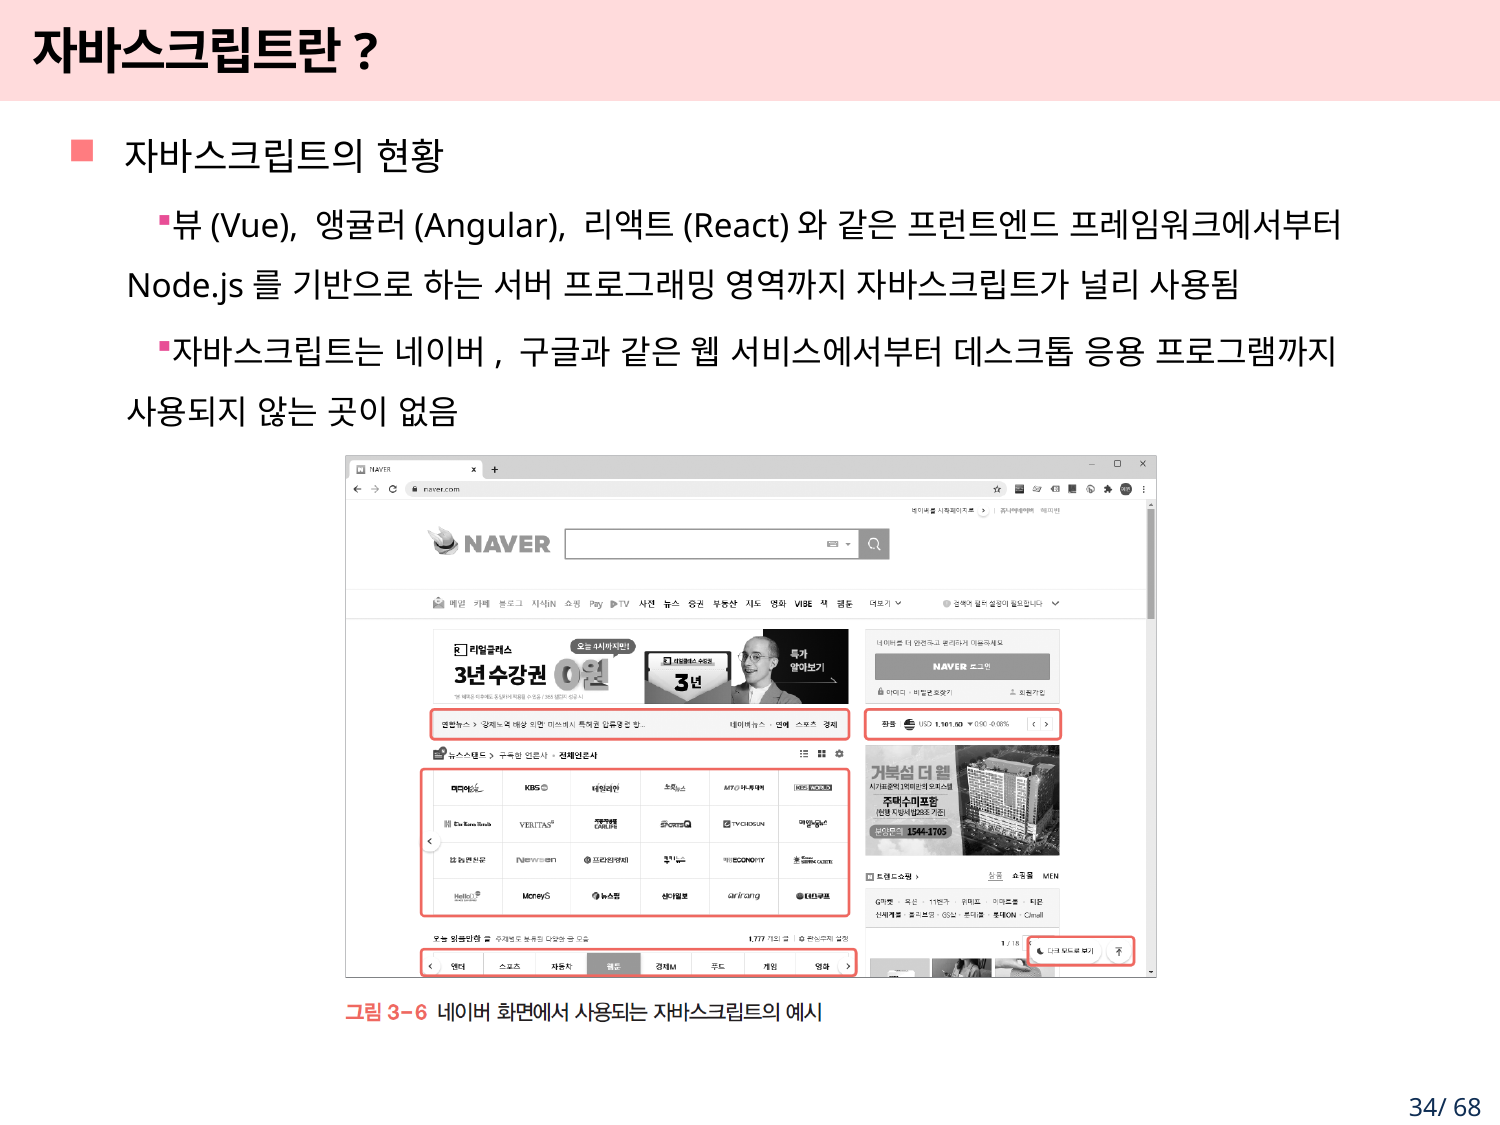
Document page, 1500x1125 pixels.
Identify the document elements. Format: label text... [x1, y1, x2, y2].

picture [335, 444, 1165, 1026]
title 자바스크립트란? [17, 10, 1295, 89]
list 자바스크립트의 현황 뷰(Vue), 앵귤러(Angular), 리액트(React)와 같은 프런트엔드 프레임워크에서부터 Node.js를 기반으로 하는 서버 프로그래밍 영역까지 자바스크립트가 널리 사용됨 자바스크립트는 네이버, 구글과 같은 웹 서비스에서부터 데스크톱 응용 프로그램까지 사용되지 않는 곳이 없음 [53, 125, 1425, 1005]
